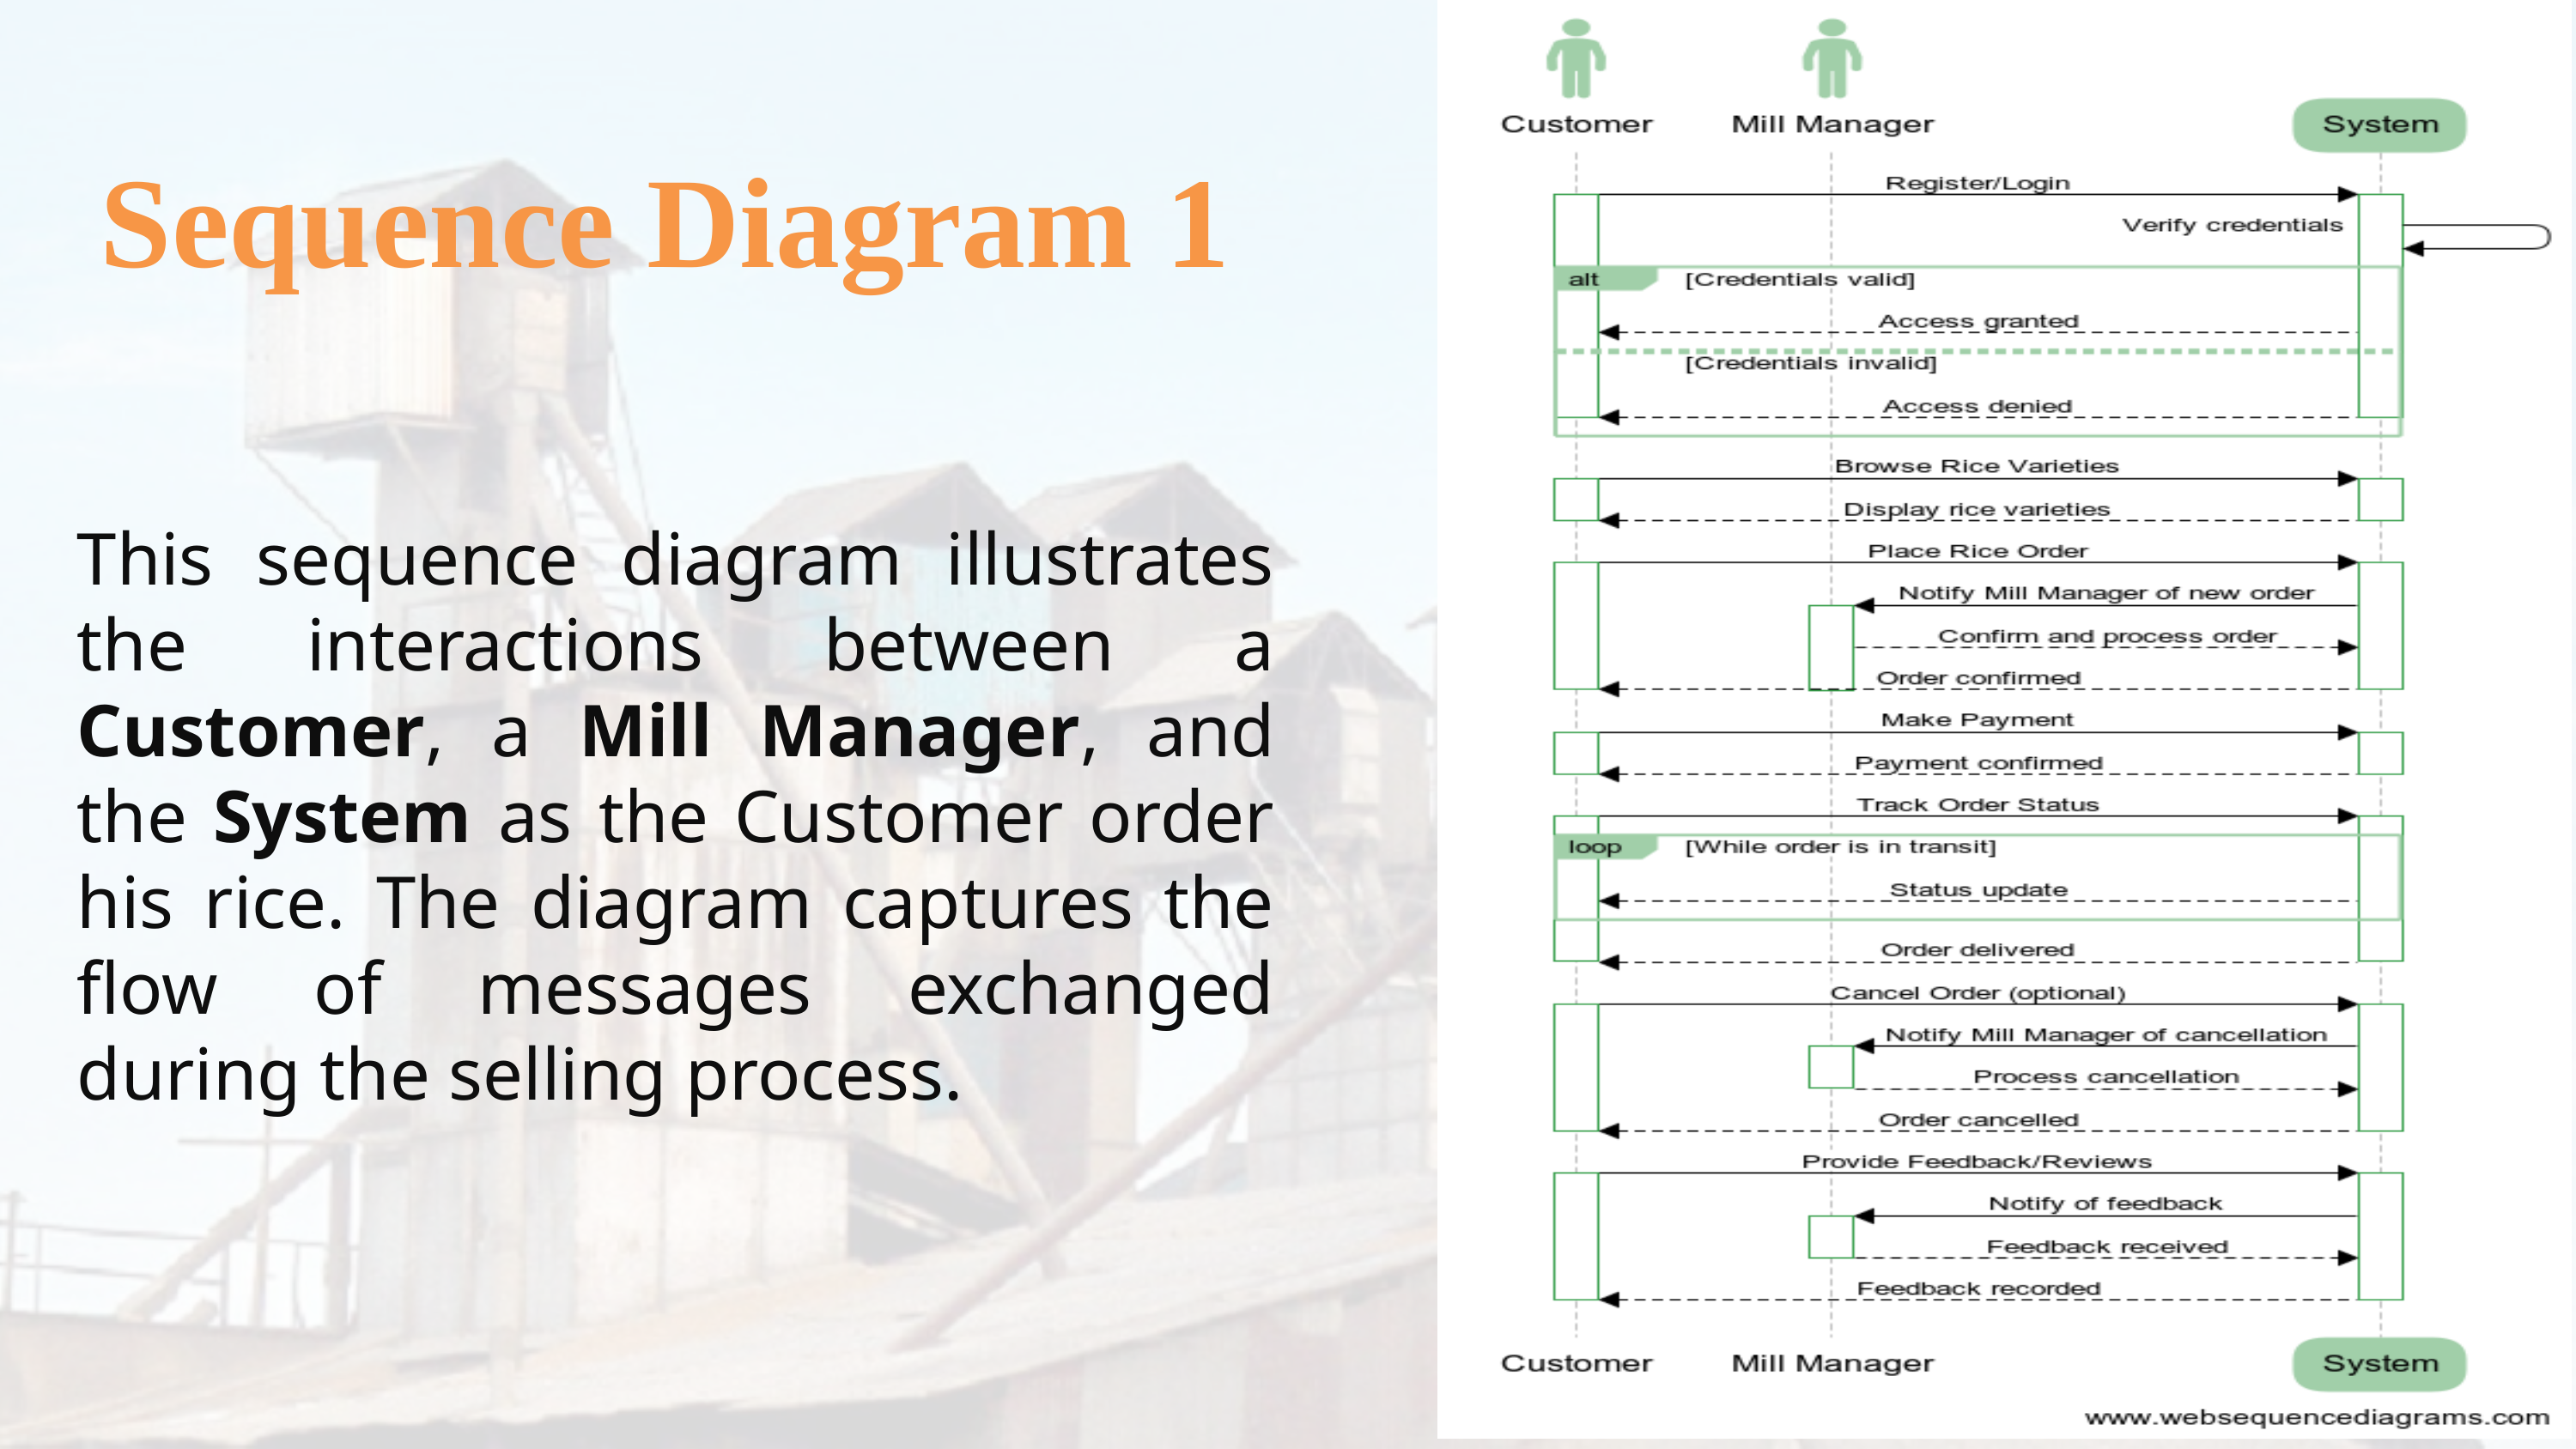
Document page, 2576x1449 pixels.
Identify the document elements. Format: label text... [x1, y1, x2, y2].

text_box This sequence diagram illustrates the interactions between a Customer, a Mill Manager, and the System as the Customer order his rice. The diagram captures the flow of messages exchanged during the selling process. [64, 506, 1288, 1121]
title Sequence Diagram 1 [21, 112, 1309, 320]
picture [1437, 0, 2572, 1439]
